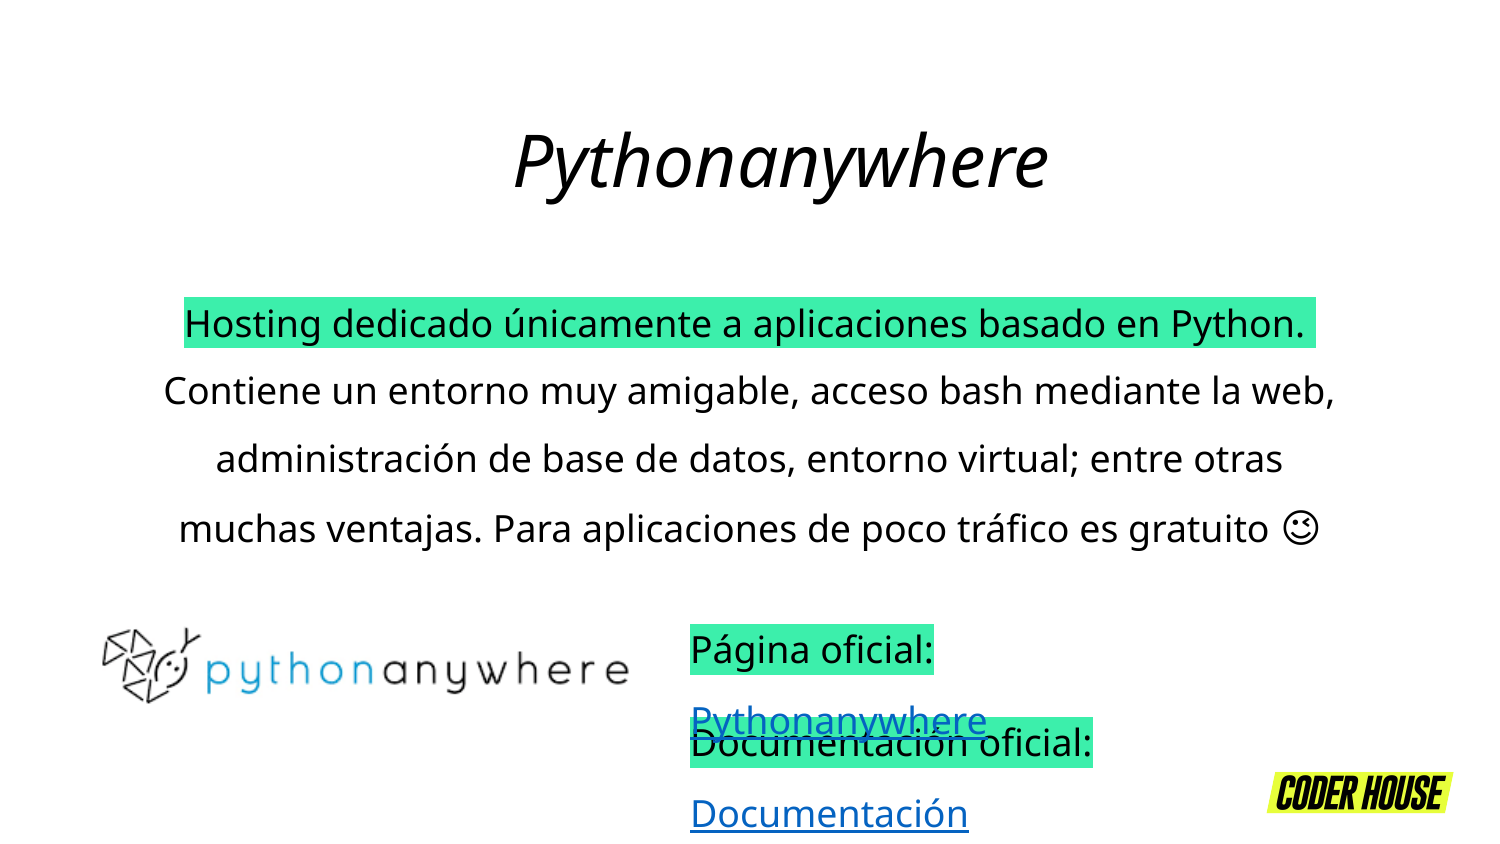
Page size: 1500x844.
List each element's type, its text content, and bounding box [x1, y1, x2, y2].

text_box Página oficial: Pythonanywhere [675, 588, 1212, 763]
text_box Hosting dedicado únicamente a aplicaciones basado en Python. Contiene un entorno muy amigable, acceso bash mediante la web, administración de base de datos, entorno virtual; entre otras muchas ventajas. Para aplicaciones de poco tráfico es gratuito 😉 [132, 262, 1368, 492]
text_box Documentación oficial: Documentación [675, 681, 1348, 844]
picture [84, 556, 640, 779]
picture [1262, 765, 1458, 821]
text_box Pythonanywhere [444, 76, 1118, 240]
